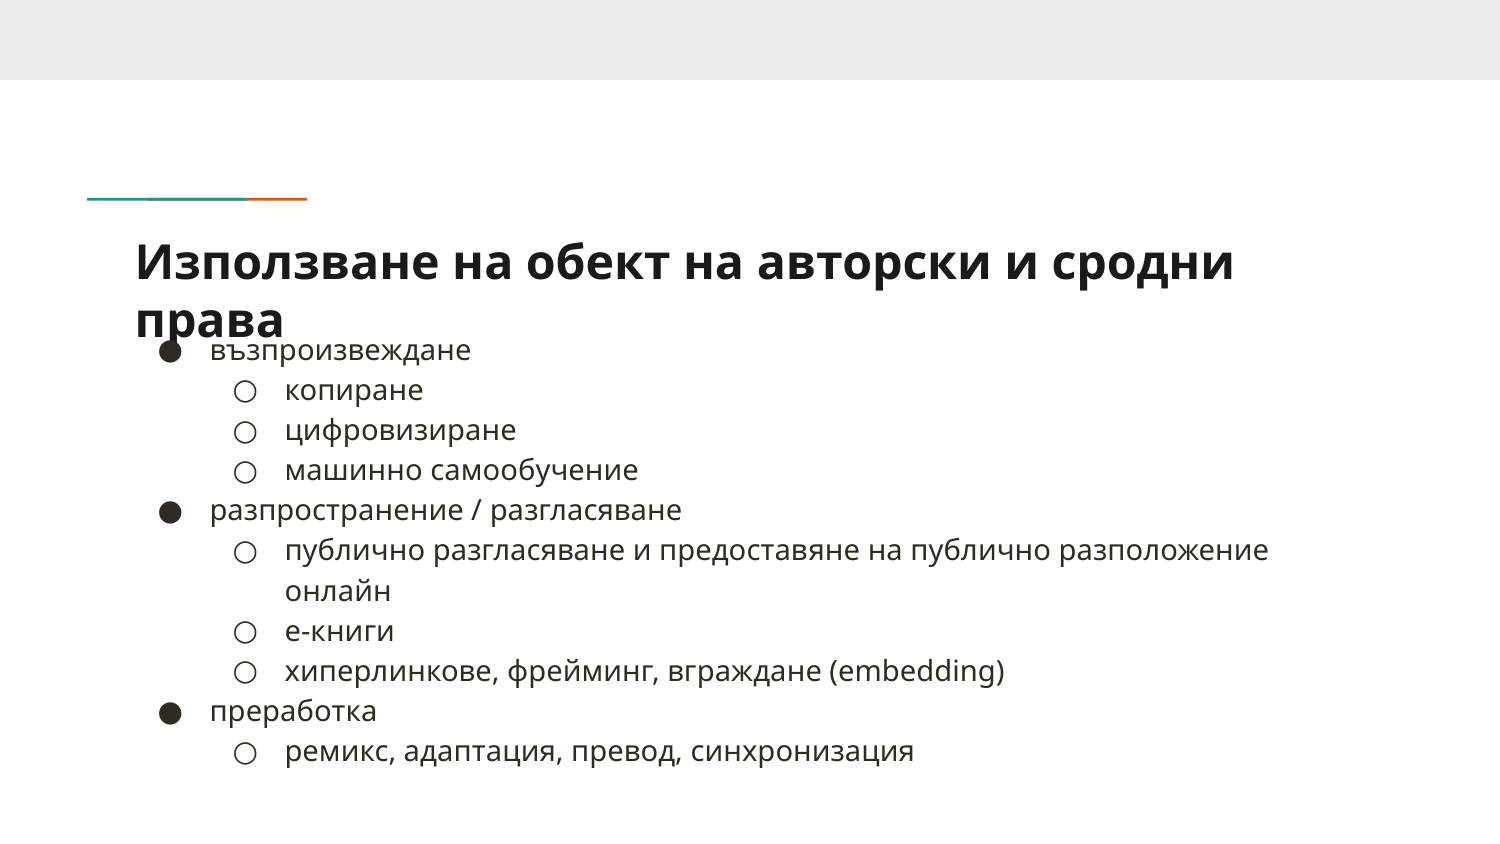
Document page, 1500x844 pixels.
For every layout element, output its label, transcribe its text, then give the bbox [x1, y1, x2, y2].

title Използване на обект на авторски и сродни права [119, 216, 1381, 305]
list възпроизвеждане копиране цифровизиране машинно самообучение разпространение / разгласяване публично разгласяване и предоставяне на публично разположение онлайн е-книги хиперлинкове, фрейминг, вграждане (embedding) преработка ремикс, адаптация, превод, синхронизация [119, 310, 1381, 712]
